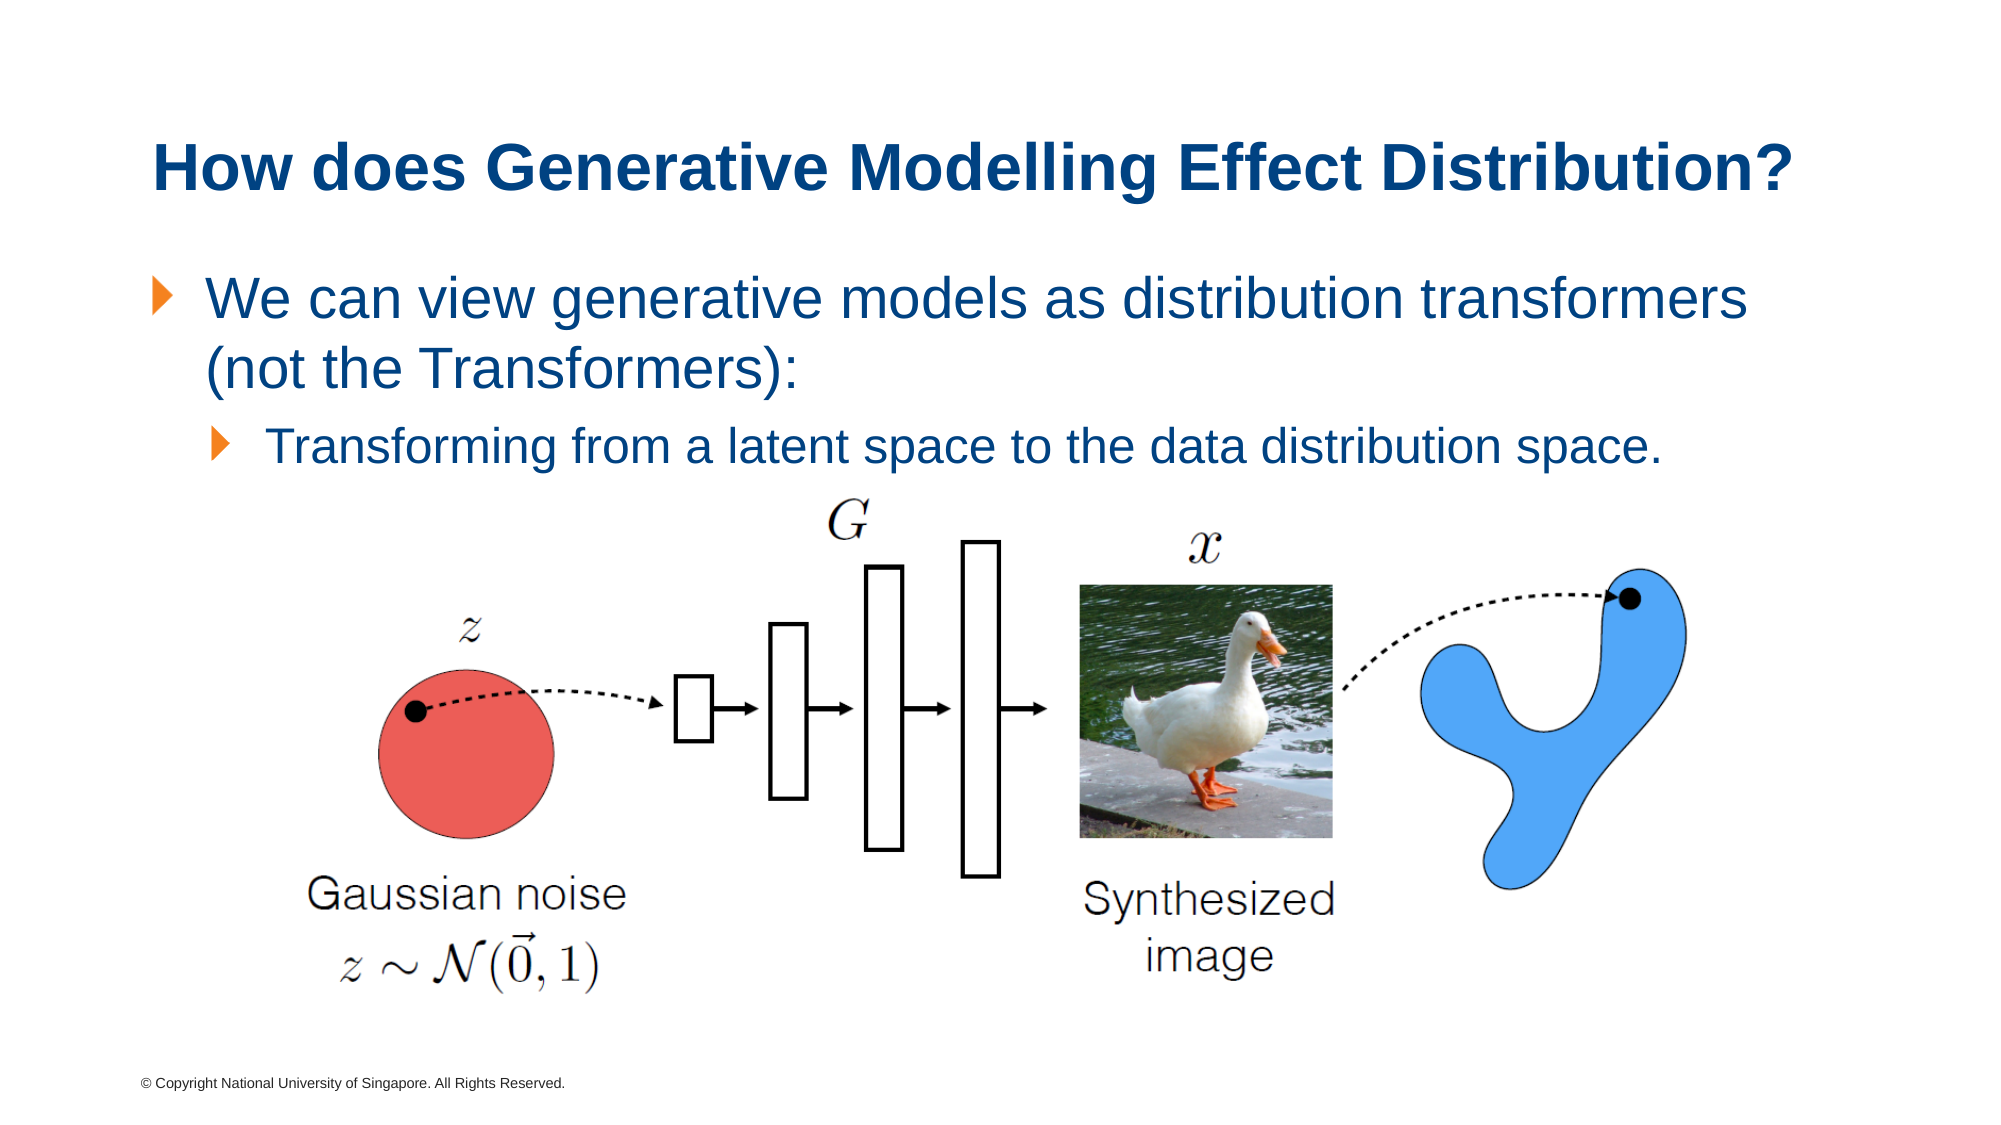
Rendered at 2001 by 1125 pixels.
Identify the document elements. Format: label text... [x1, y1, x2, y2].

picture [211, 425, 231, 461]
list We can view generative models as distribution transformers (not the Transformers): Transforming from a latent space to the data distribution space. [137, 253, 1863, 492]
picture [152, 275, 174, 316]
picture [306, 491, 1694, 999]
title How does Generative Modelling Effect Distribution? [137, 84, 1863, 253]
